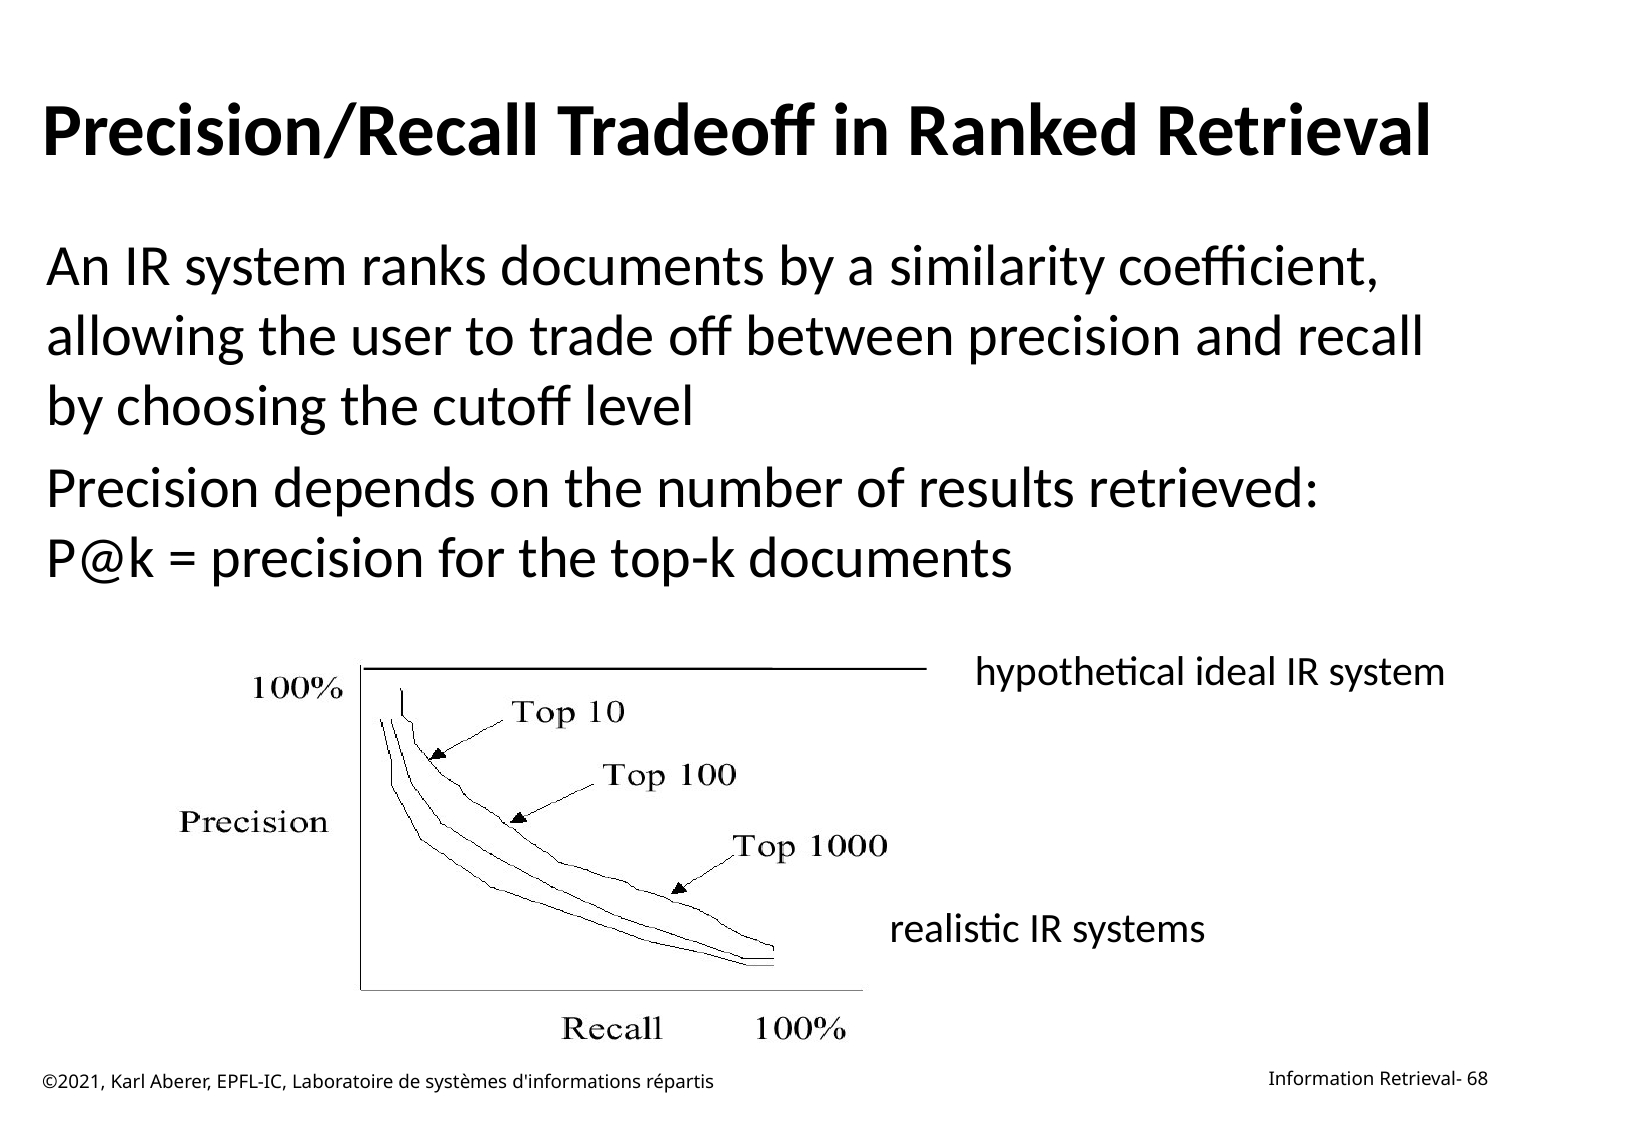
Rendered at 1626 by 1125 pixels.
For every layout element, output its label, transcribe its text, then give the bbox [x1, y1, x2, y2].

footer ©2021, Karl Aberer, EPFL-IC, Laboratoire de systèmes d'informations répartis [26, 1062, 1071, 1101]
text_box hypothetical ideal IR system [965, 635, 1471, 701]
picture [138, 628, 961, 1054]
list An IR system ranks documents by a similarity coefficient, allowing the user to trade off between precision and recall by choosing the cutoff level Precision depends on the number of results retrieved: P@k = precision for the top-k documents [31, 220, 1508, 1045]
title Precision/Recall Tradeoff in Ranked Retrieval [27, 50, 1504, 200]
text_box realistic IR systems [965, 893, 1222, 959]
